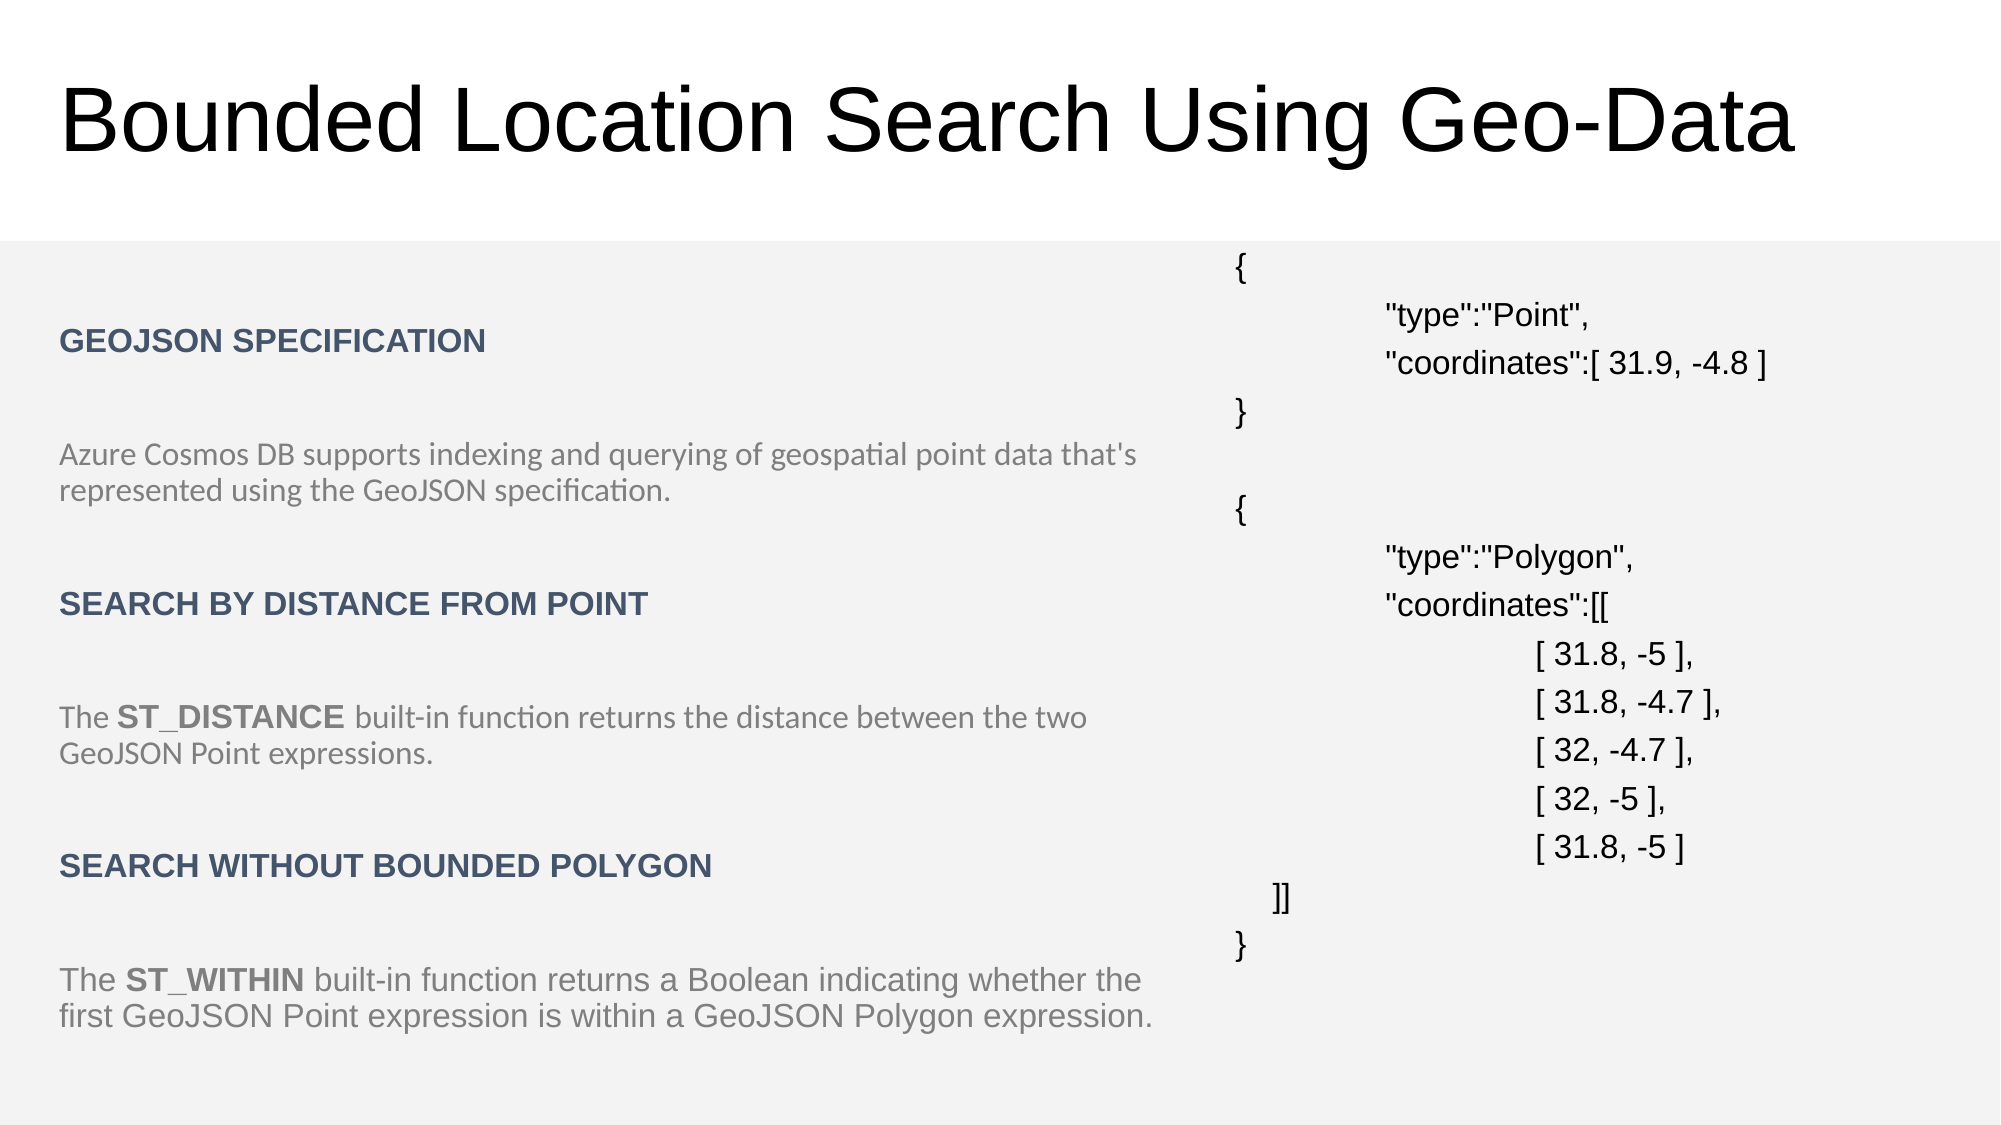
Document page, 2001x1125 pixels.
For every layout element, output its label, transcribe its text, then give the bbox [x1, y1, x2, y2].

text_box { "type":"Point", "coordinates":[ 31.9, -4.8 ] } { "type":"Polygon", "coordinates":[[ [ 31.8, -5 ], [ 31.8, -4.7 ], [ 32, -4.7 ], [ 32, -5 ], [ 31.8, -5 ] ]] } [1205, 224, 1985, 987]
list GEOJSON SPECIFICATION Azure Cosmos DB supports indexing and querying of geospatial point data that's represented using the GeoJSON specification. SEARCH BY DISTANCE FROM POINT The ST_DISTANCE built-in function returns the distance between the two GeoJSON Point expressions. SEARCH WITHOUT BOUNDED POLYGON The ST_WITHIN built-in function returns a Boolean indicating whether the first GeoJSON Point expression is within a GeoJSON Polygon expression. [44, 315, 1198, 1051]
title Bounded Location Search Using Geo-Data [44, 47, 1957, 196]
